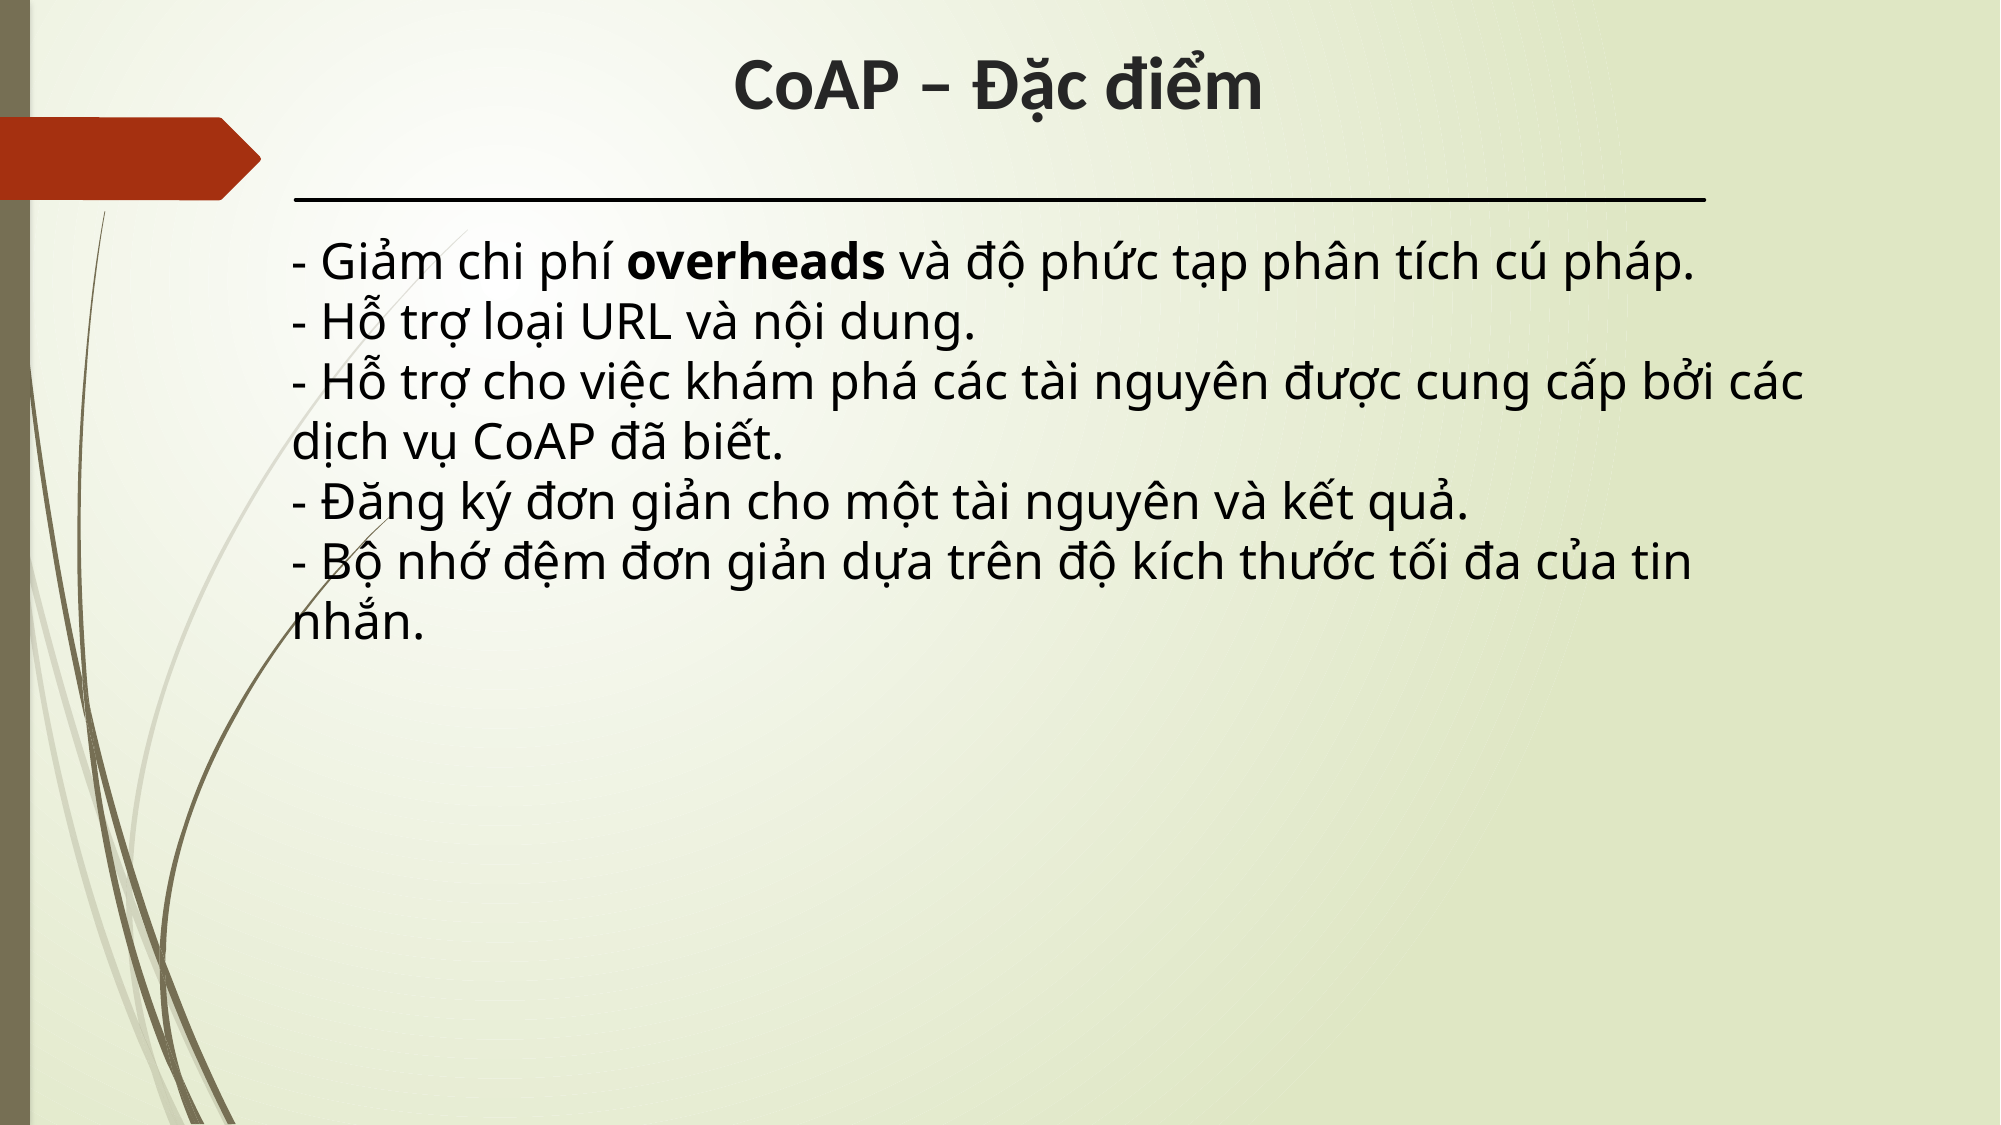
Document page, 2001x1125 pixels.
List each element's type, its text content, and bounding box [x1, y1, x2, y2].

text_box - Giảm chi phí overheads và độ phức tạp phân tích cú pháp. - Hỗ trợ loại URL và nội dung. - Hỗ trợ cho việc khám phá các tài nguyên được cung cấp bởi các dịch vụ CoAP đã biết. - Đăng ký đơn giản cho một tài nguyên và kết quả. - Bộ nhớ đệm đơn giản dựa trên độ kích thước tối đa của tin nhắn. [276, 222, 1830, 657]
title CoAP – Đặc điểm [249, 10, 1750, 148]
